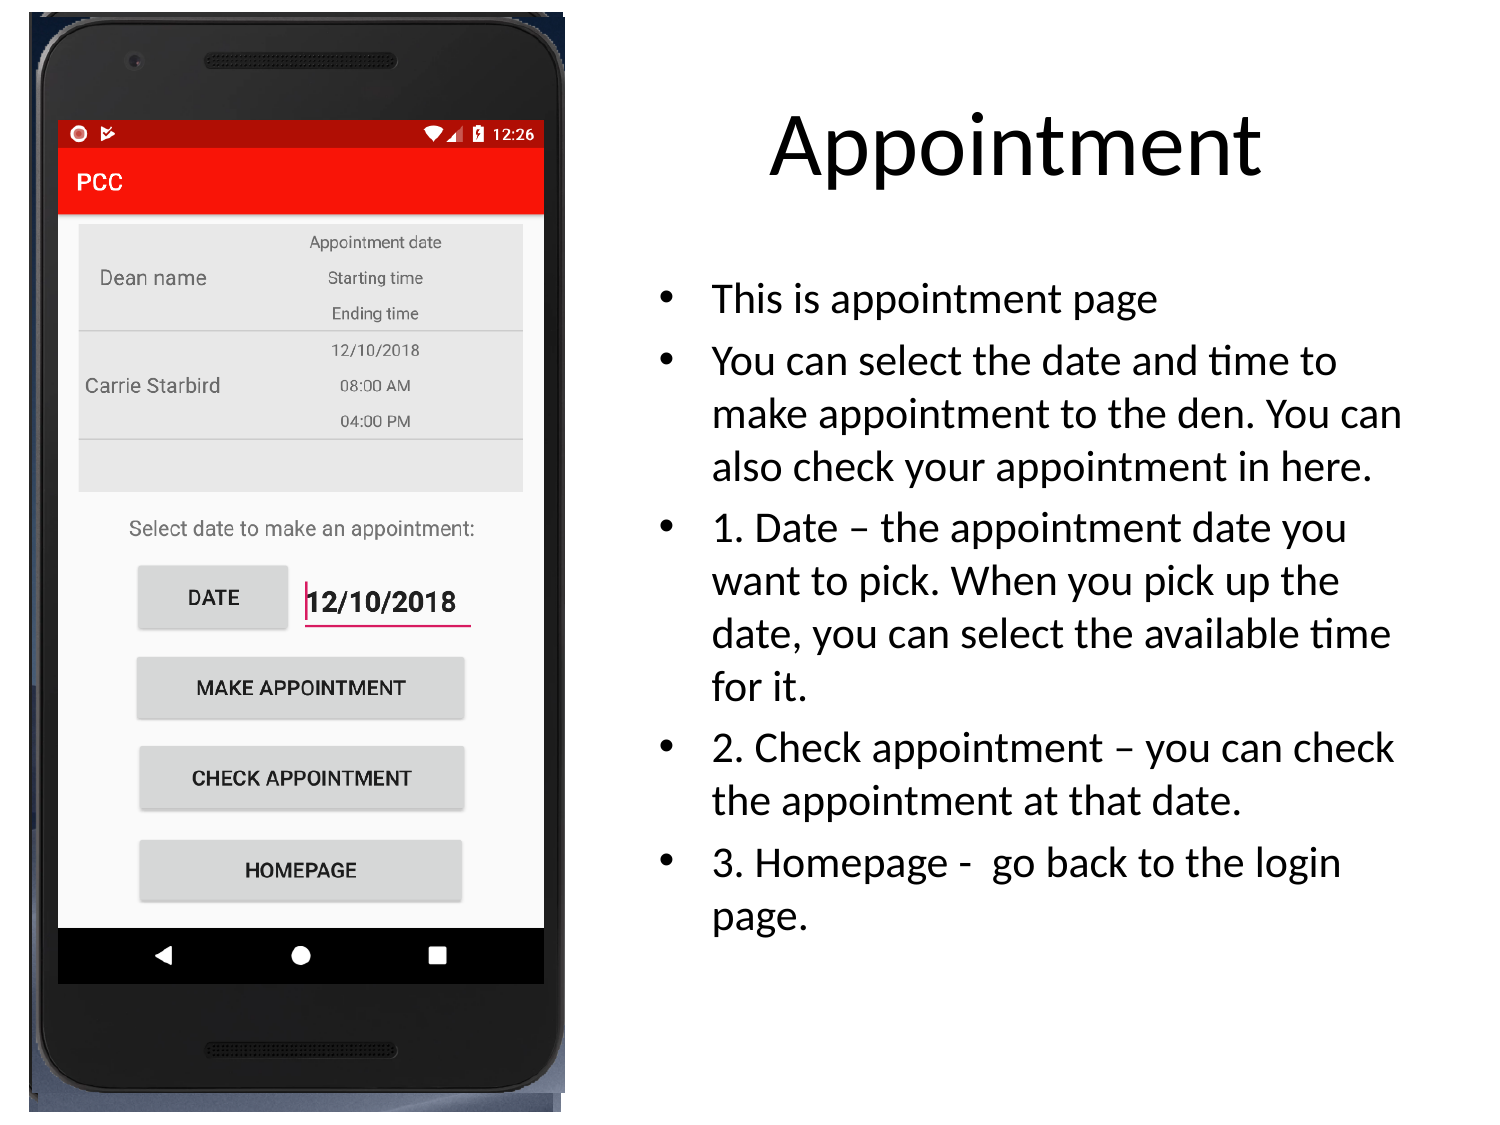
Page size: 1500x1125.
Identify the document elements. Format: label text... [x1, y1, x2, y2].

picture [29, 12, 565, 1113]
list This is appointment page You can select the date and time to make appointment to the den. You can also check your appointment in here. 1. Date – the appointment date you want to pick. When you pick up the date, you can select the available time for it. 2. Check appointment – you can check the appointment at that date. 3. Homepage - go back to the login page. [643, 262, 1425, 1005]
title Appointment [608, 45, 1425, 233]
